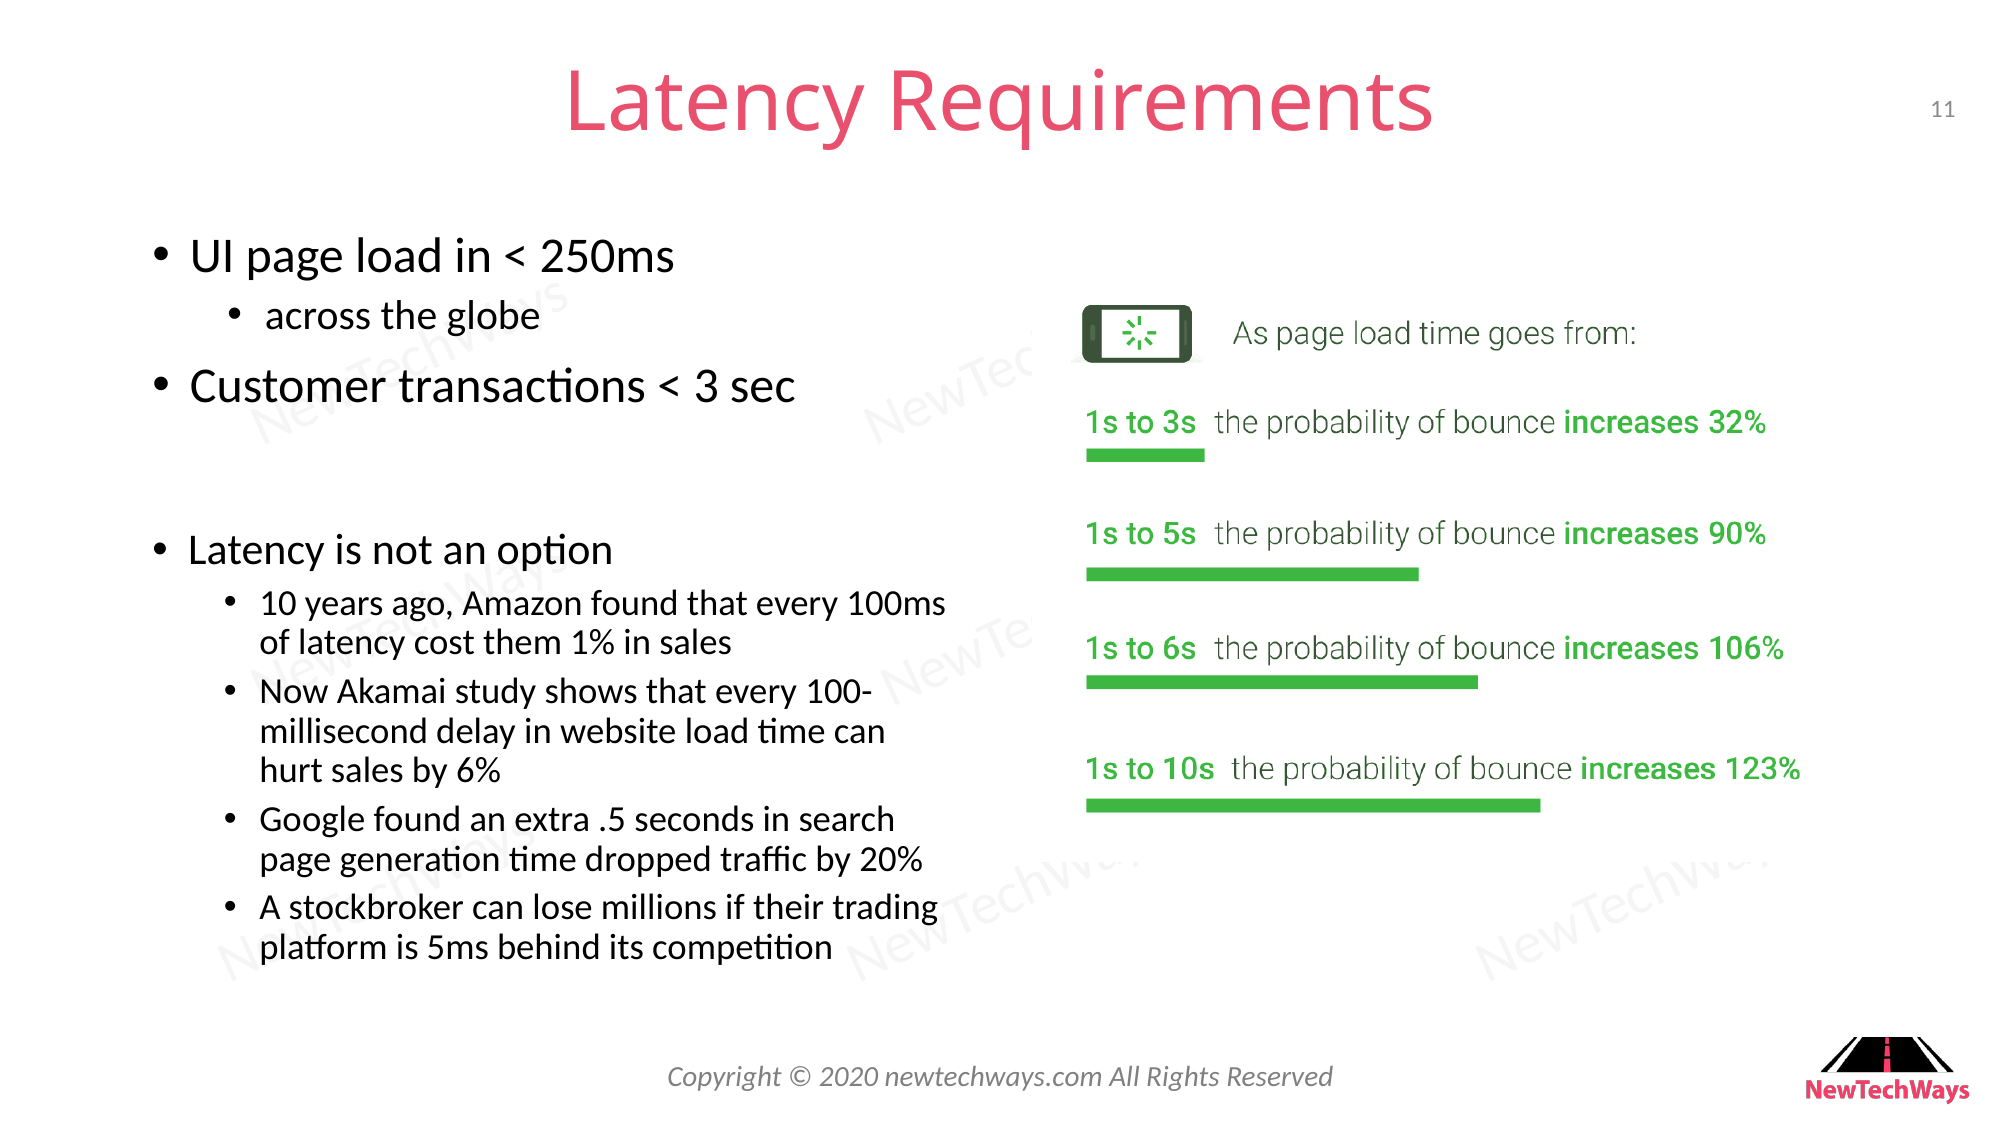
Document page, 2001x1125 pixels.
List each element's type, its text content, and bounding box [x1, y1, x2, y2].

title Latency Requirements [137, 13, 1863, 195]
list UI page load in < 250ms across the globe Customer transactions < 3 sec [137, 221, 964, 519]
slide_number 11 [1863, 77, 1971, 138]
picture [1804, 1037, 1970, 1105]
picture [1032, 282, 1863, 862]
text_box Latency is not an option 10 years ago, Amazon found that every 100ms of latency cost them 1% in sales Now Akamai study shows that every 100-millisecond delay in website load time can hurt sales by 6% Google found an extra .5 seconds in search page generation time dropped traffic by 20% A stockbroker can lose millions if their trading platform is 5ms behind its competition [137, 519, 964, 1014]
